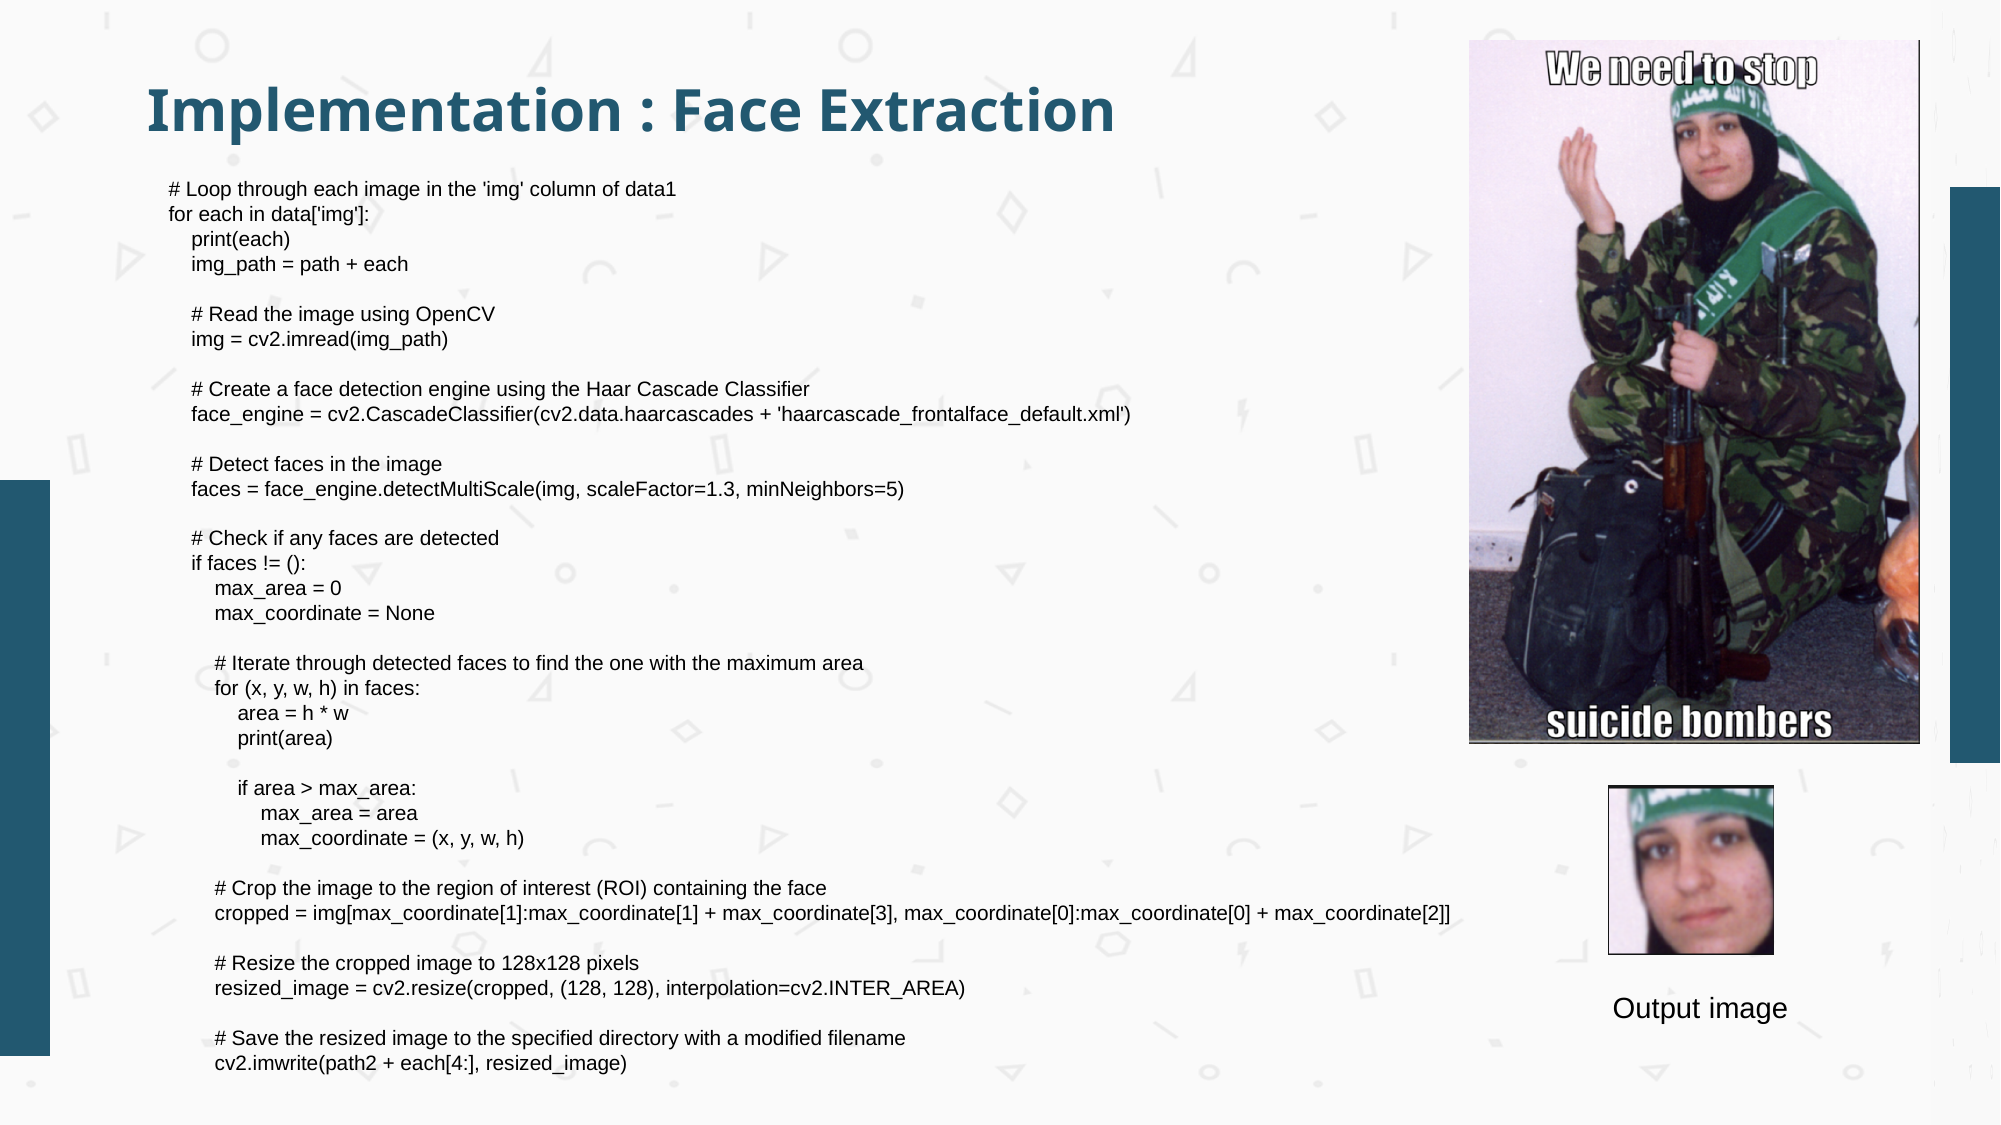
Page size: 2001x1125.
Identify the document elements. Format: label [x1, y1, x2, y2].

text_box [0, 0, 2000, 1125]
picture [1608, 785, 1774, 955]
picture [1469, 40, 1921, 744]
